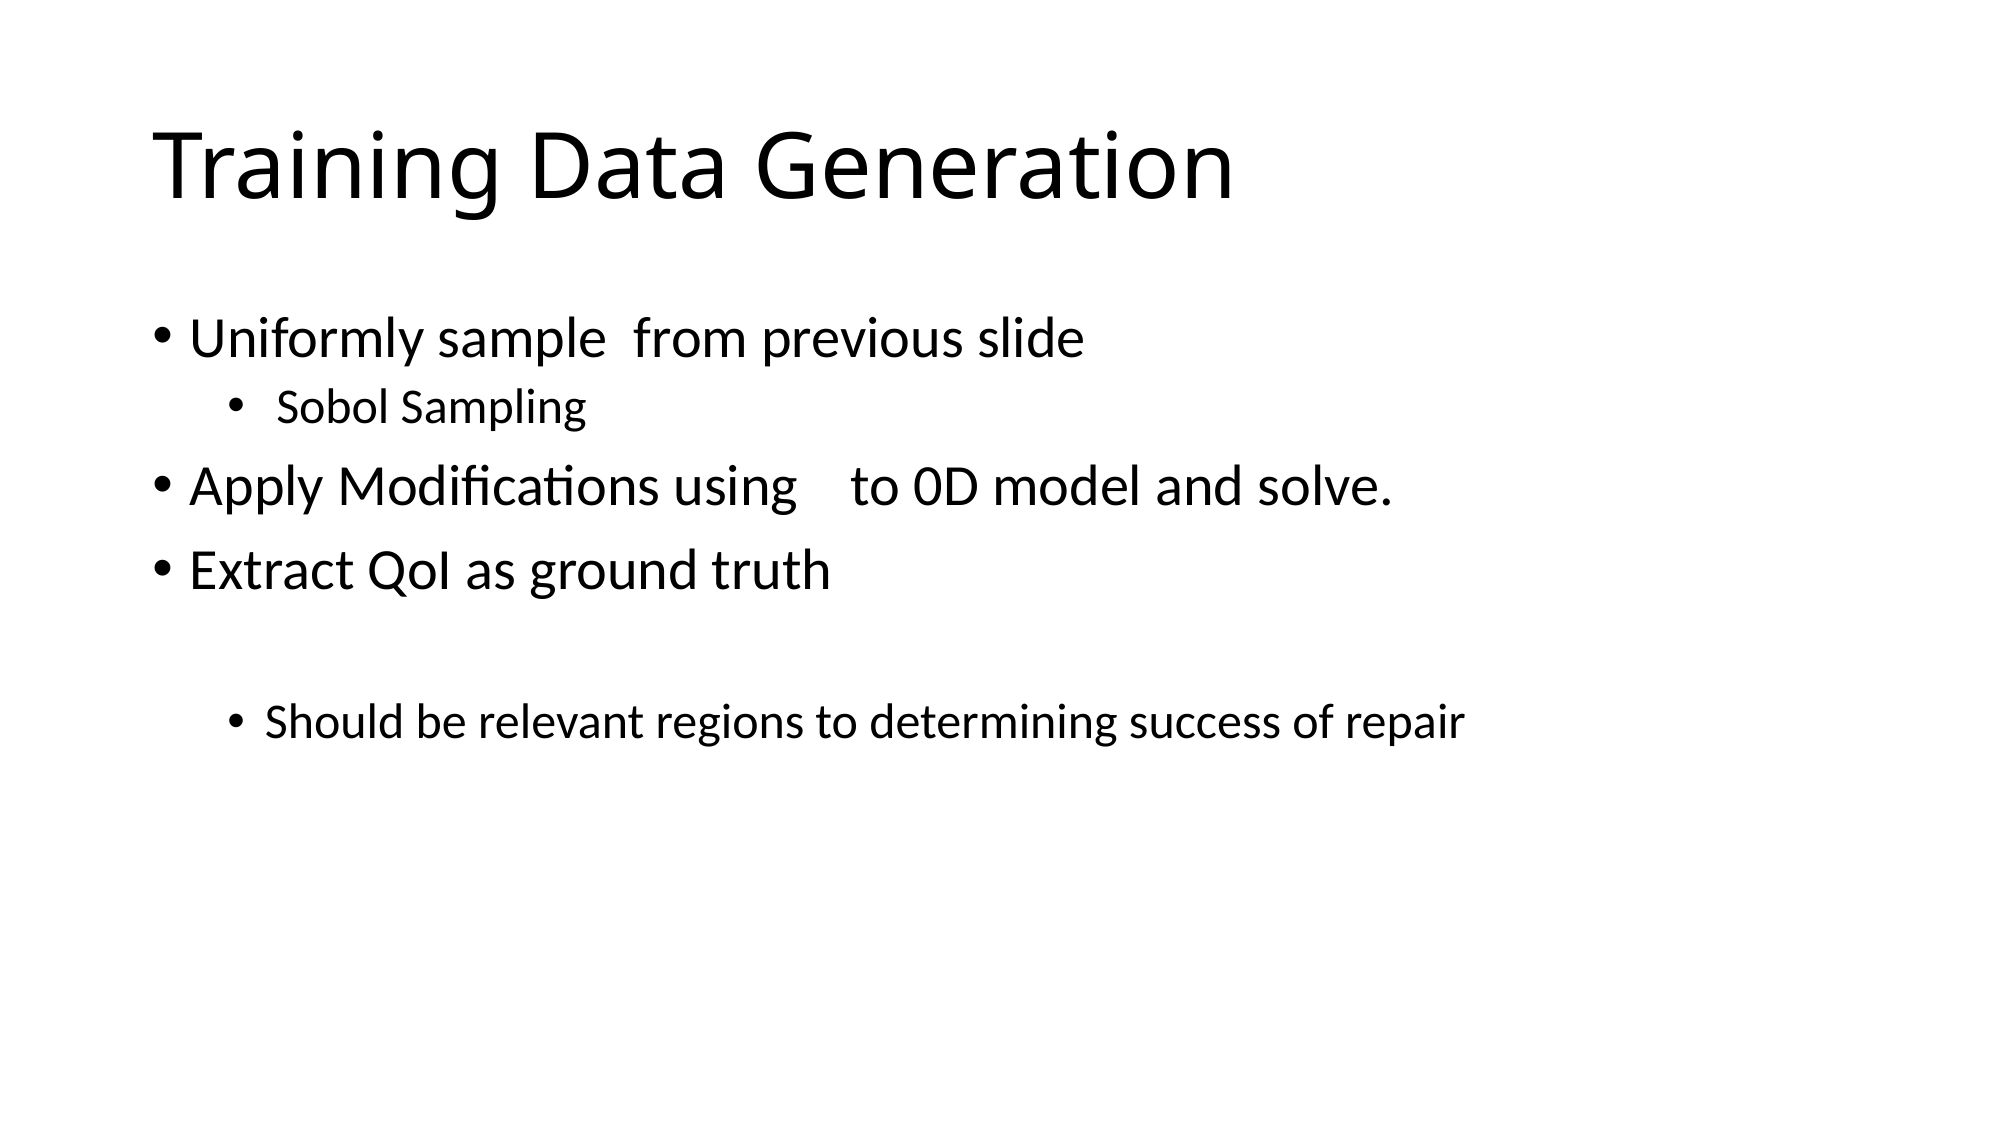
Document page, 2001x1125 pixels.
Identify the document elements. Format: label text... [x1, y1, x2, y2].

title Training Data Generation [137, 59, 1863, 278]
